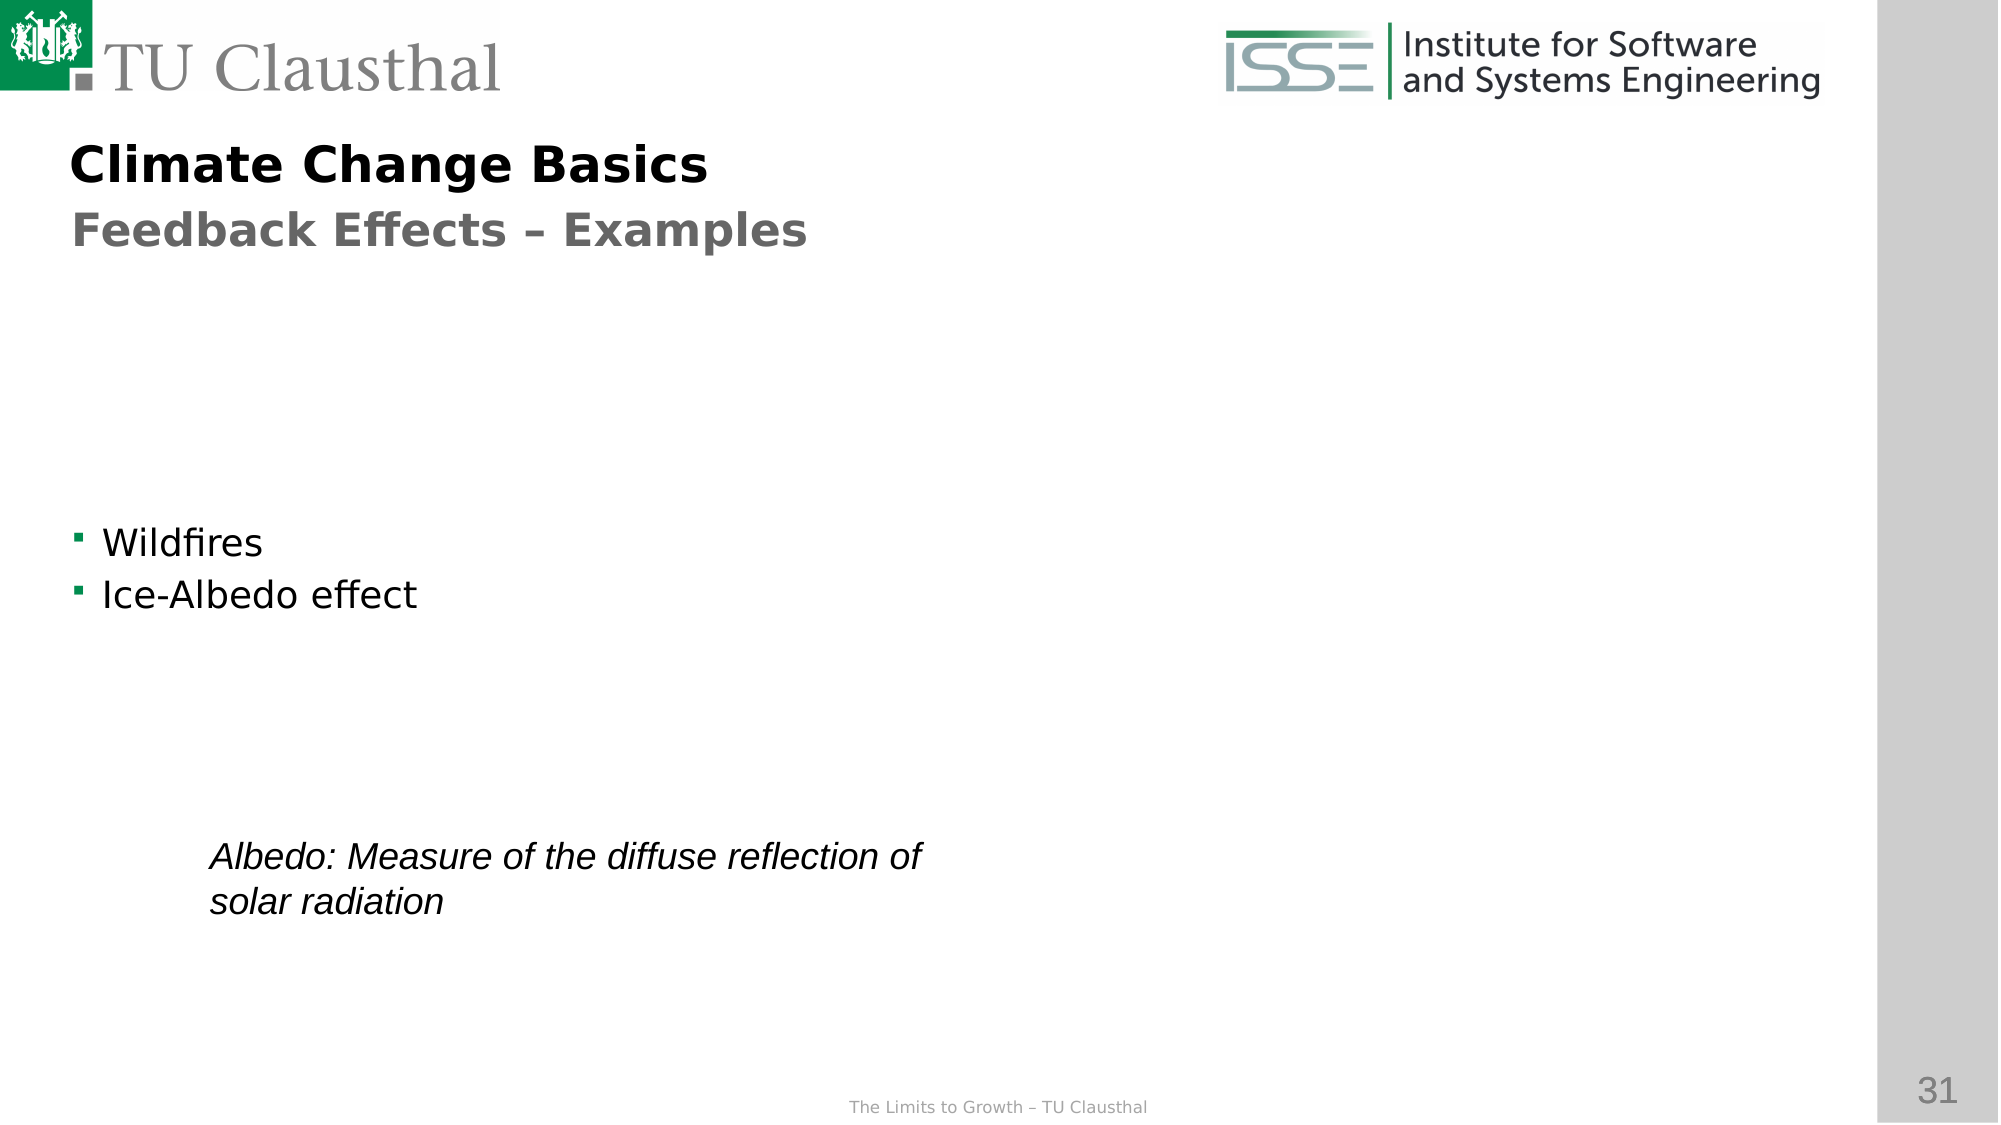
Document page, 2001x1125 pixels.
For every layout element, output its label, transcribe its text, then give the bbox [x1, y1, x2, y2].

text_box Wildfires Ice-Albedo effect Thawing permafrost Warming ocean → collapse of the Gulf Stream [55, 208, 1817, 1033]
text_box Feedback Effects – Examples [70, 188, 1769, 269]
text_box Climate Change Basics [55, 125, 1817, 206]
text_box Albedo: Measure of the diffuse reflection of solar radiation [194, 825, 945, 924]
picture [0, 0, 500, 91]
picture [1218, 22, 1825, 106]
